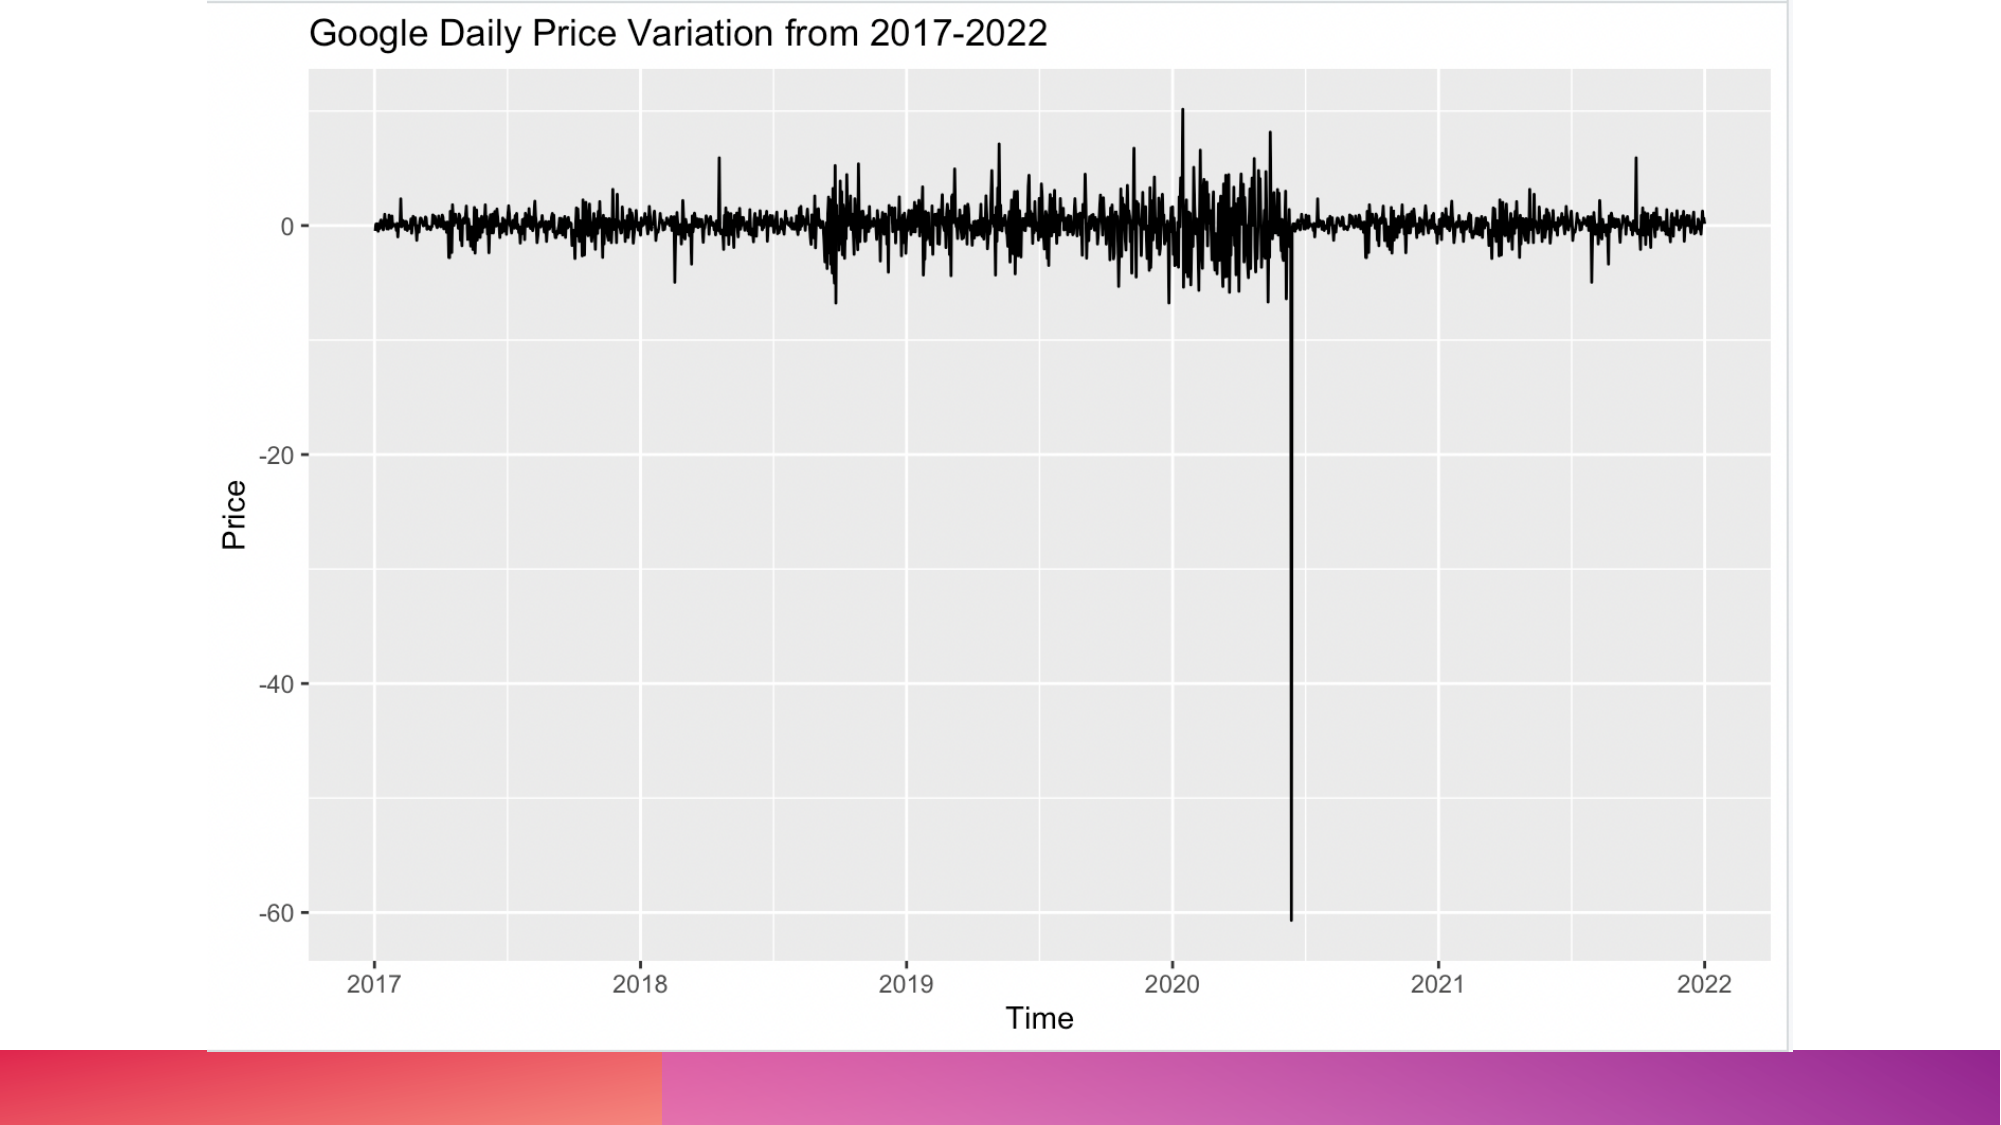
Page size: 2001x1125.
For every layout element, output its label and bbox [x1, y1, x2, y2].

list [207, 0, 1793, 1052]
